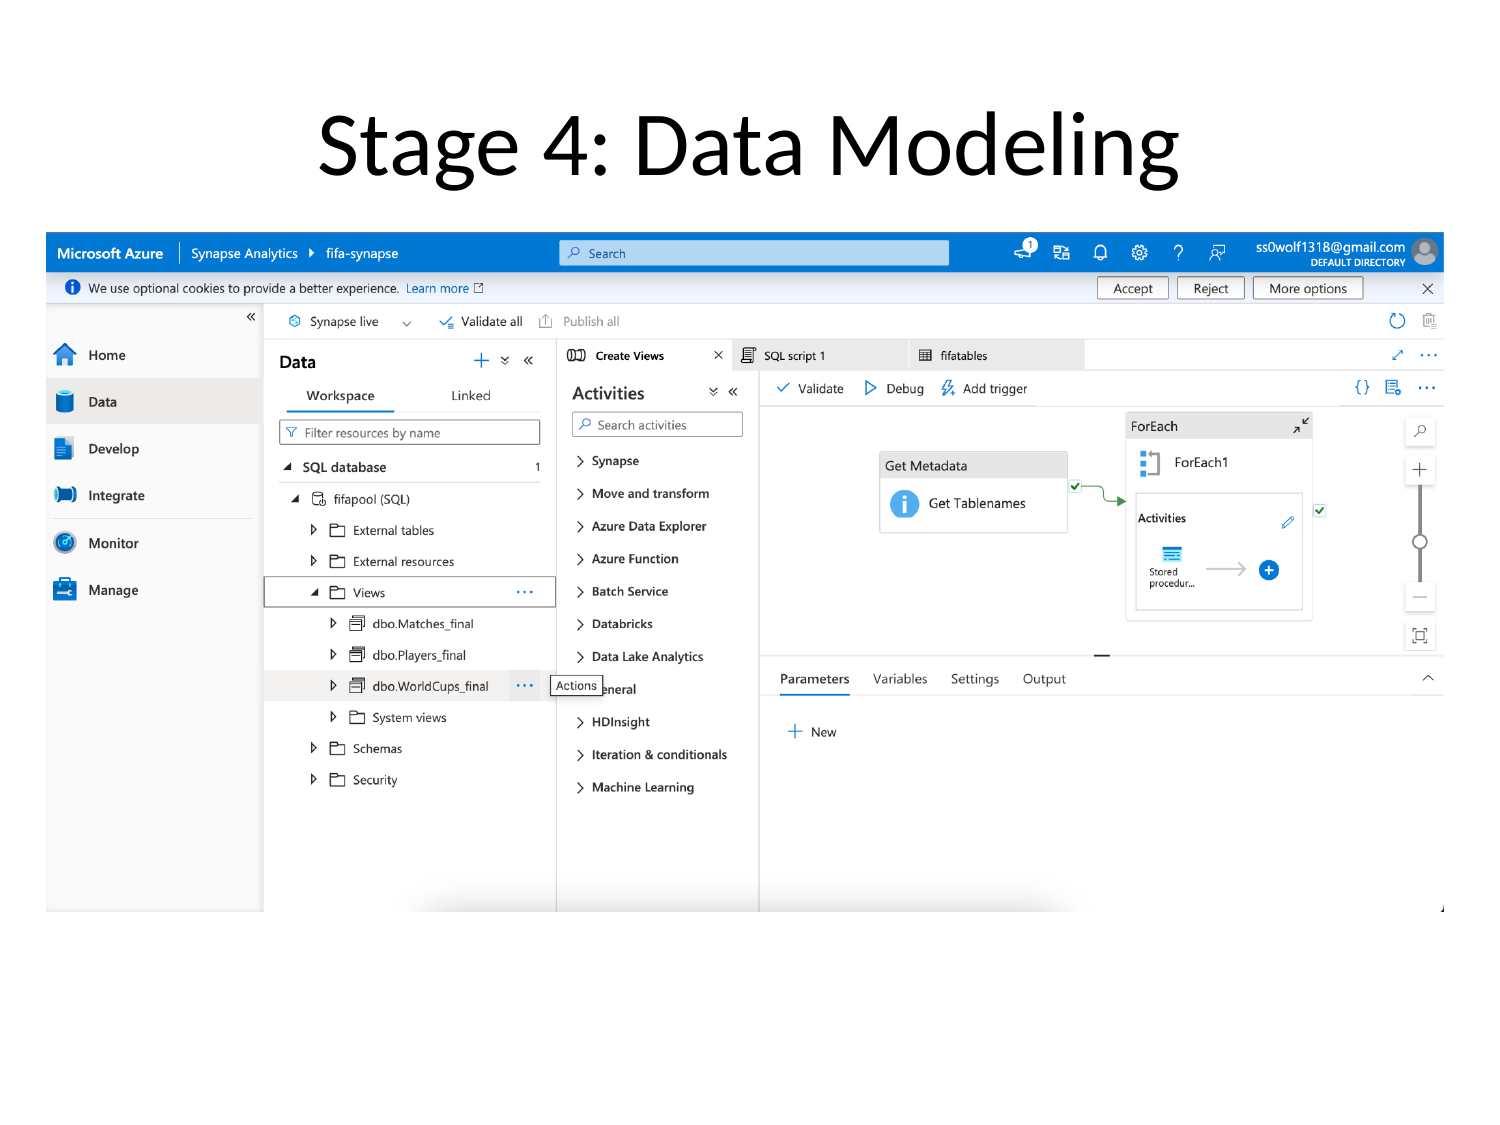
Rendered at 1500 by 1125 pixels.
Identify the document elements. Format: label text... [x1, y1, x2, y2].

picture [46, 232, 1444, 912]
title Stage 4: Data Modeling [75, 45, 1425, 230]
